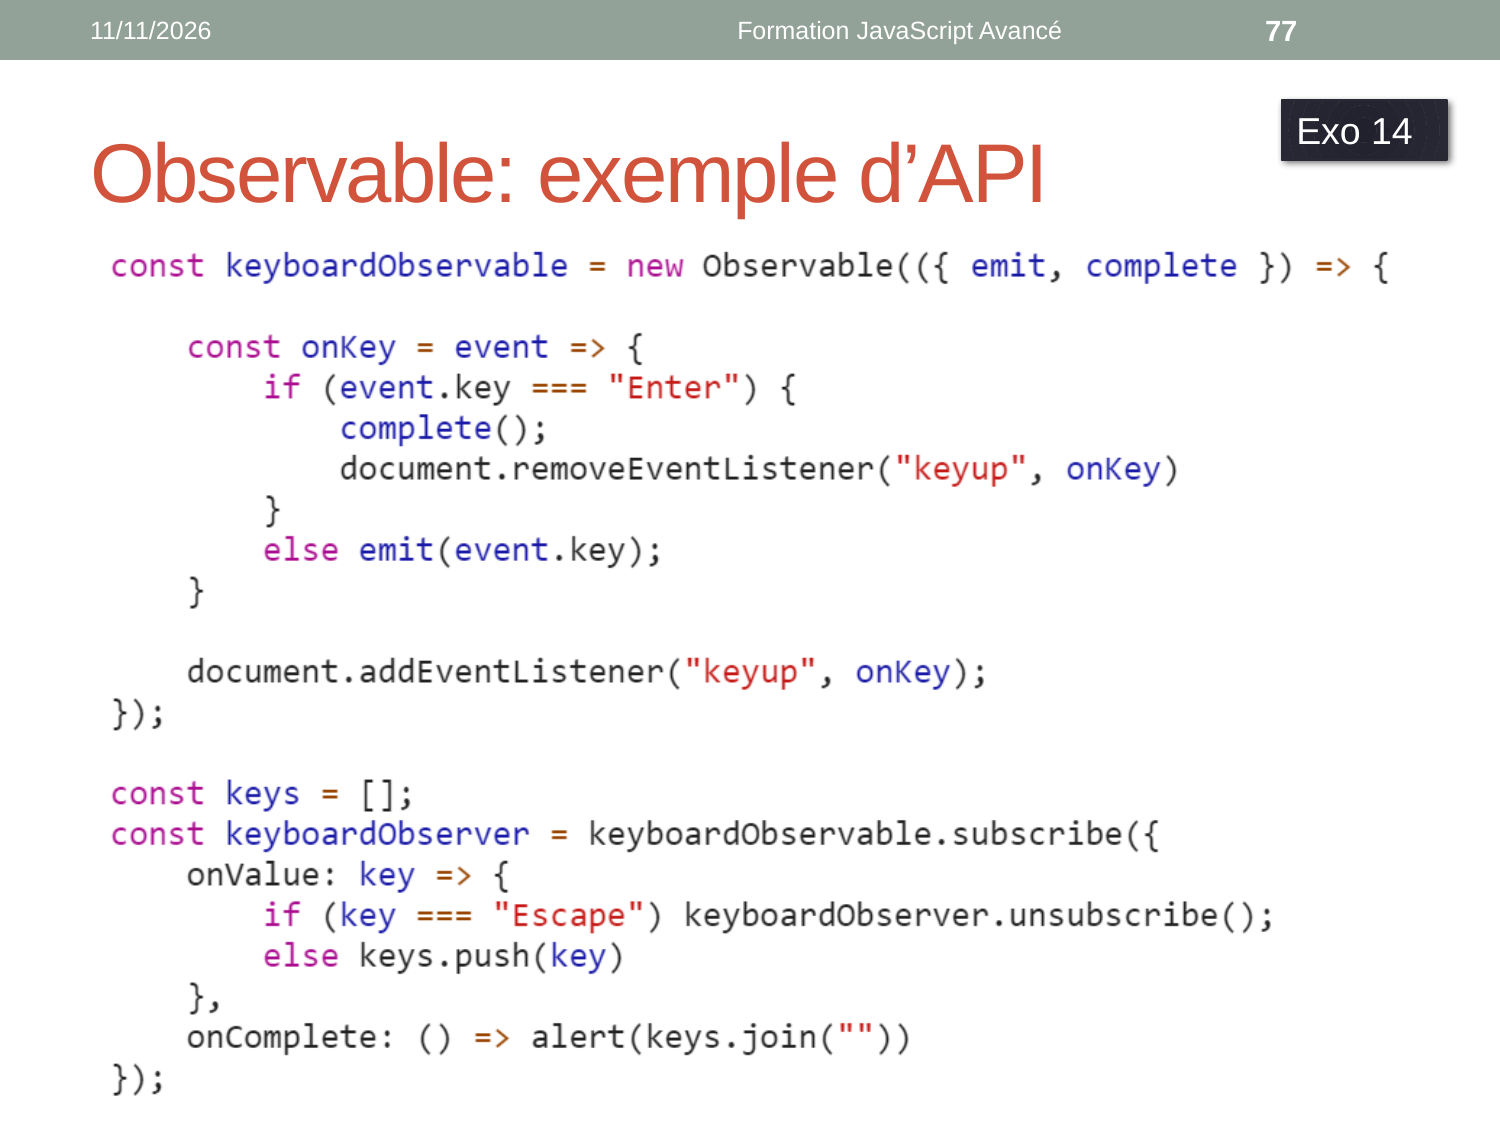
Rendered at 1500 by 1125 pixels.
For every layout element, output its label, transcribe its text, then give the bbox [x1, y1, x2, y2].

title Observable: exemple d’API [75, 87, 1425, 250]
slide_number 77 [1250, 3, 1425, 57]
text_box Exo 14 [1281, 99, 1448, 161]
picture [100, 242, 1400, 1107]
footer Formation JavaScript Avancé [562, 3, 1238, 57]
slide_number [75, 3, 550, 57]
